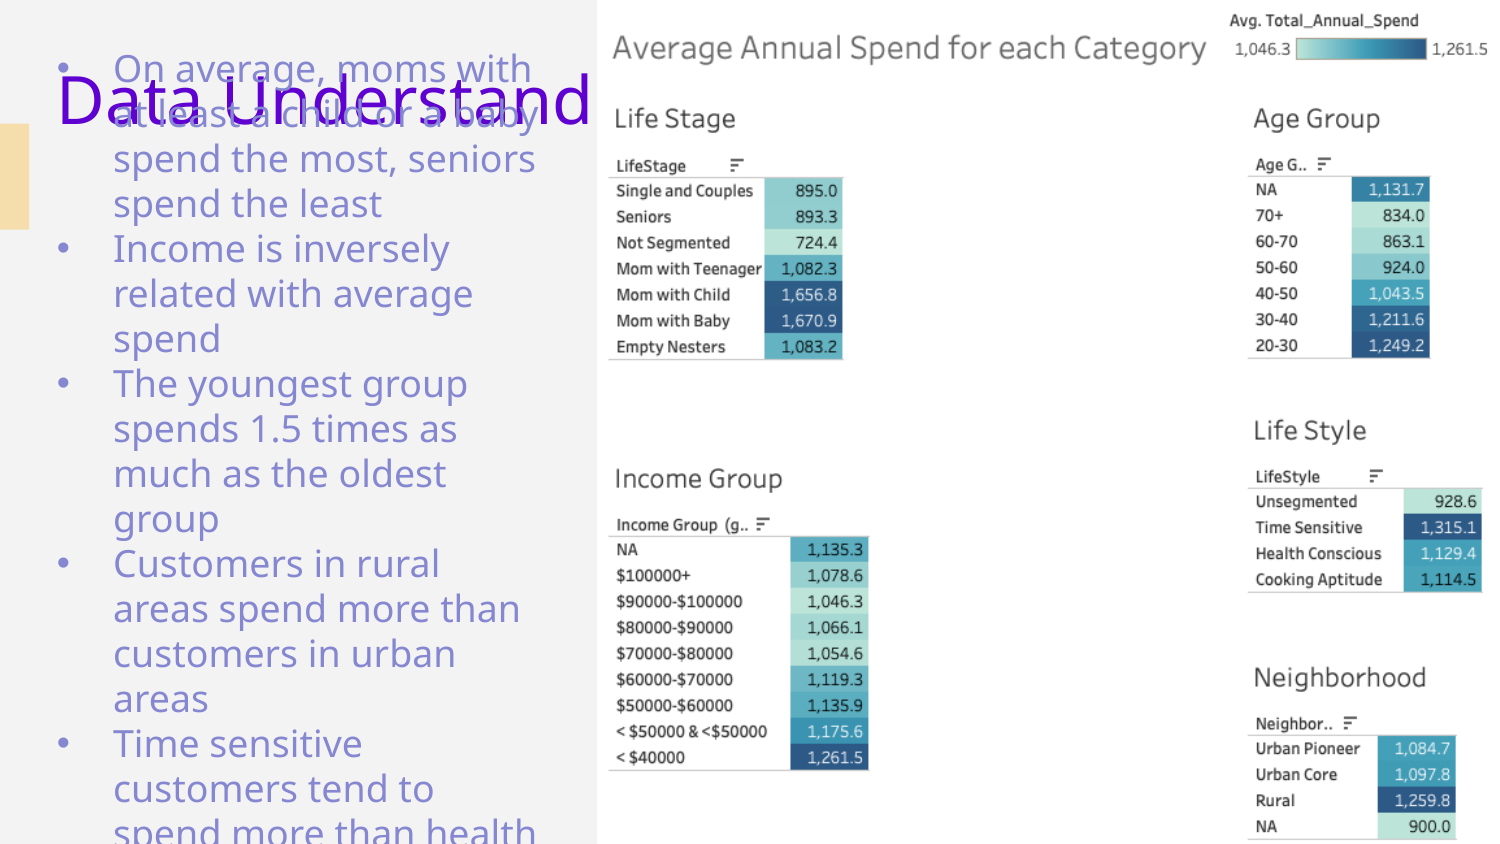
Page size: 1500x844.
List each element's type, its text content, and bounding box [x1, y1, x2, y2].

picture [597, 0, 1500, 844]
text_box [0, 123, 30, 230]
text_box On average, moms with at least a child or a baby spend the most, seniors spend the least Income is inversely related with average spend The youngest group spends 1.5 times as much as the oldest group Customers in rural areas spend more than customers in urban areas Time sensitive customers tend to spend more than health conscious customers [41, 287, 561, 844]
title Data Understanding [41, 45, 592, 230]
